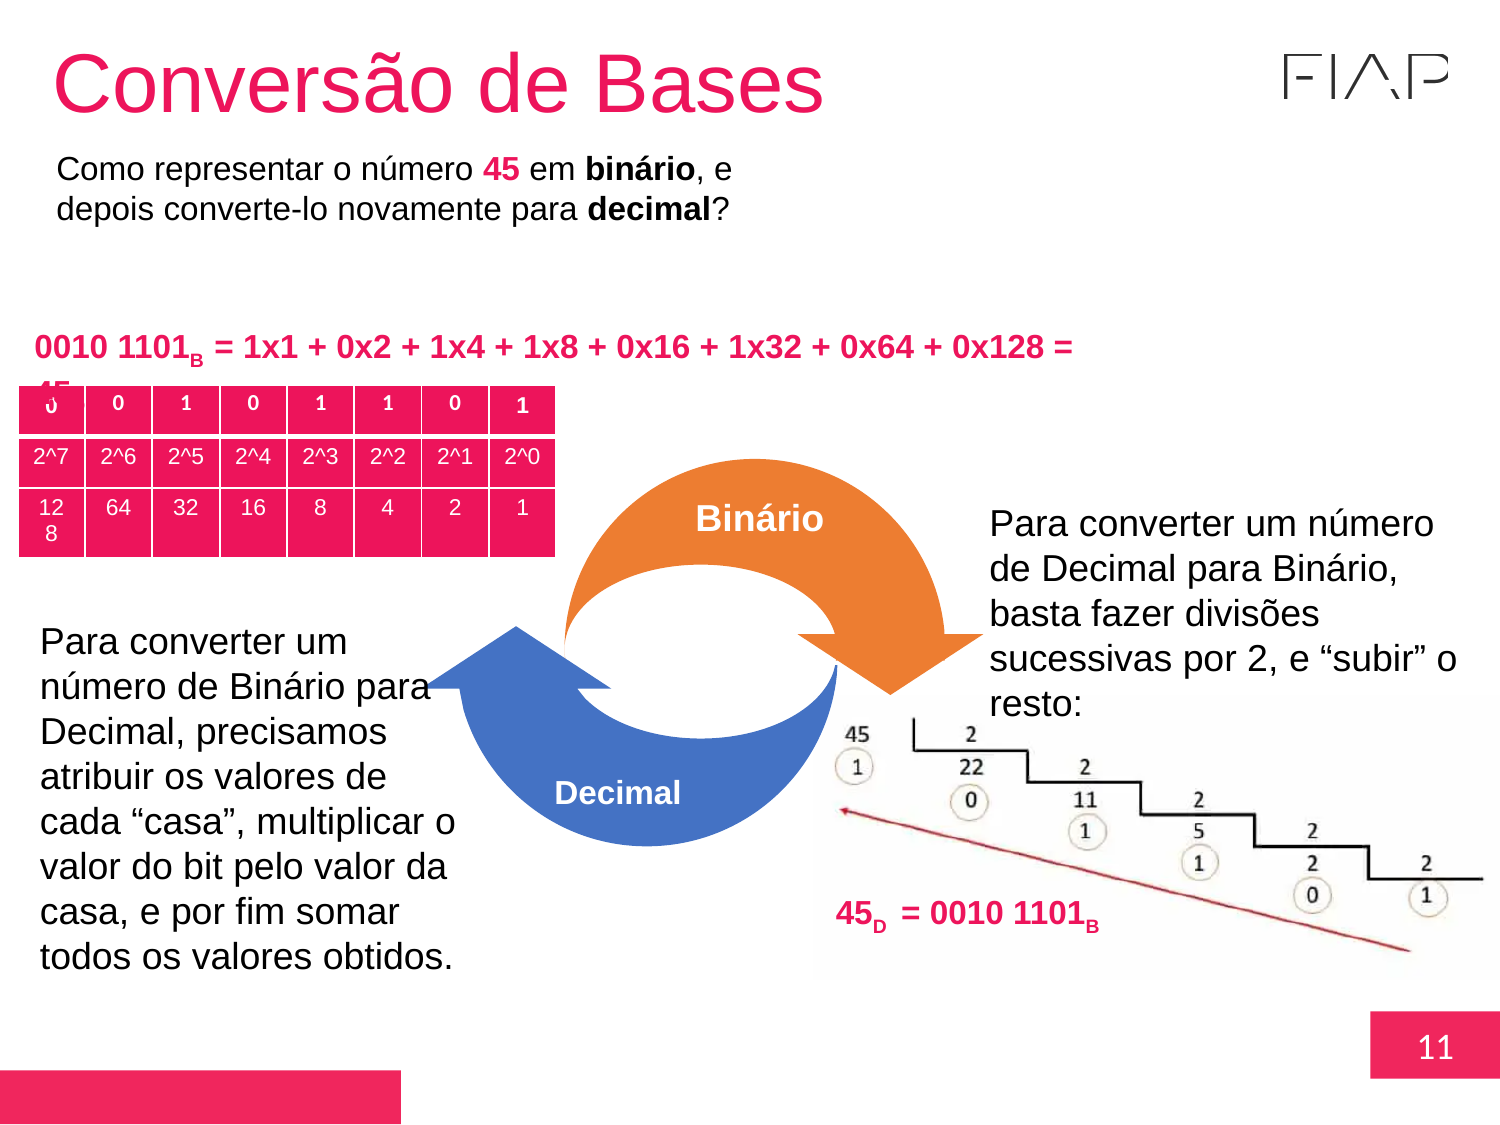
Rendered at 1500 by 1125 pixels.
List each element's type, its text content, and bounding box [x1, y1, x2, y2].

table_cell 64 [86, 489, 151, 557]
table_cell 2^4 [221, 439, 286, 487]
text_box Como representar o número 45 em binário, e depois converte-lo novamente para decimal? [56, 139, 751, 235]
table_cell 2^1 [422, 439, 488, 487]
table_header 1 [490, 424, 555, 434]
table_cell 32 [153, 489, 219, 557]
table_header 1 [153, 424, 219, 434]
text_box [491, 627, 807, 846]
table_cell 4 [355, 489, 421, 557]
table_cell 2 [422, 489, 488, 557]
text_box [564, 458, 974, 693]
text_box Para converter um número de Decimal para Binário, basta fazer divisões sucessivas por 2, e “subir” o resto: [974, 491, 1490, 693]
text_box Para converter um número de Binário para Decimal, precisamos atribuir os valores de cada “casa”, multiplicar o valor do bit pelo valor da casa, e por fim somar todos os valores obtidos. [24, 609, 491, 985]
table_cell 2^2 [355, 439, 421, 487]
table_header 1 [288, 424, 353, 434]
picture [812, 694, 1500, 980]
table_header 0 [86, 424, 151, 434]
table_cell 1 [490, 489, 555, 557]
text_box [822, 665, 837, 693]
picture [1284, 54, 1448, 99]
table_cell 2^3 [288, 439, 353, 487]
text_box Binário [679, 486, 841, 547]
table_cell 2^6 [86, 439, 151, 487]
table_cell 2^0 [490, 439, 555, 487]
table_header 0 [422, 424, 488, 434]
text_box Conversão de Bases [37, 21, 1075, 137]
table_header 1 [355, 424, 421, 434]
table_cell 16 [221, 489, 286, 557]
table_header 0 [19, 424, 84, 434]
table_cell 8 [288, 489, 353, 557]
table_cell 2^7 [19, 439, 84, 487]
text_box Decimal [532, 763, 704, 819]
table_header 0 [221, 424, 286, 434]
text_box 0010 1101B = 1x1 + 0x2 + 1x4 + 1x8 + 0x16 + 1x32 + 0x64 + 0x128 = 45D [19, 317, 1117, 424]
table_cell 128 [19, 489, 84, 557]
table_cell 2^5 [153, 439, 219, 487]
